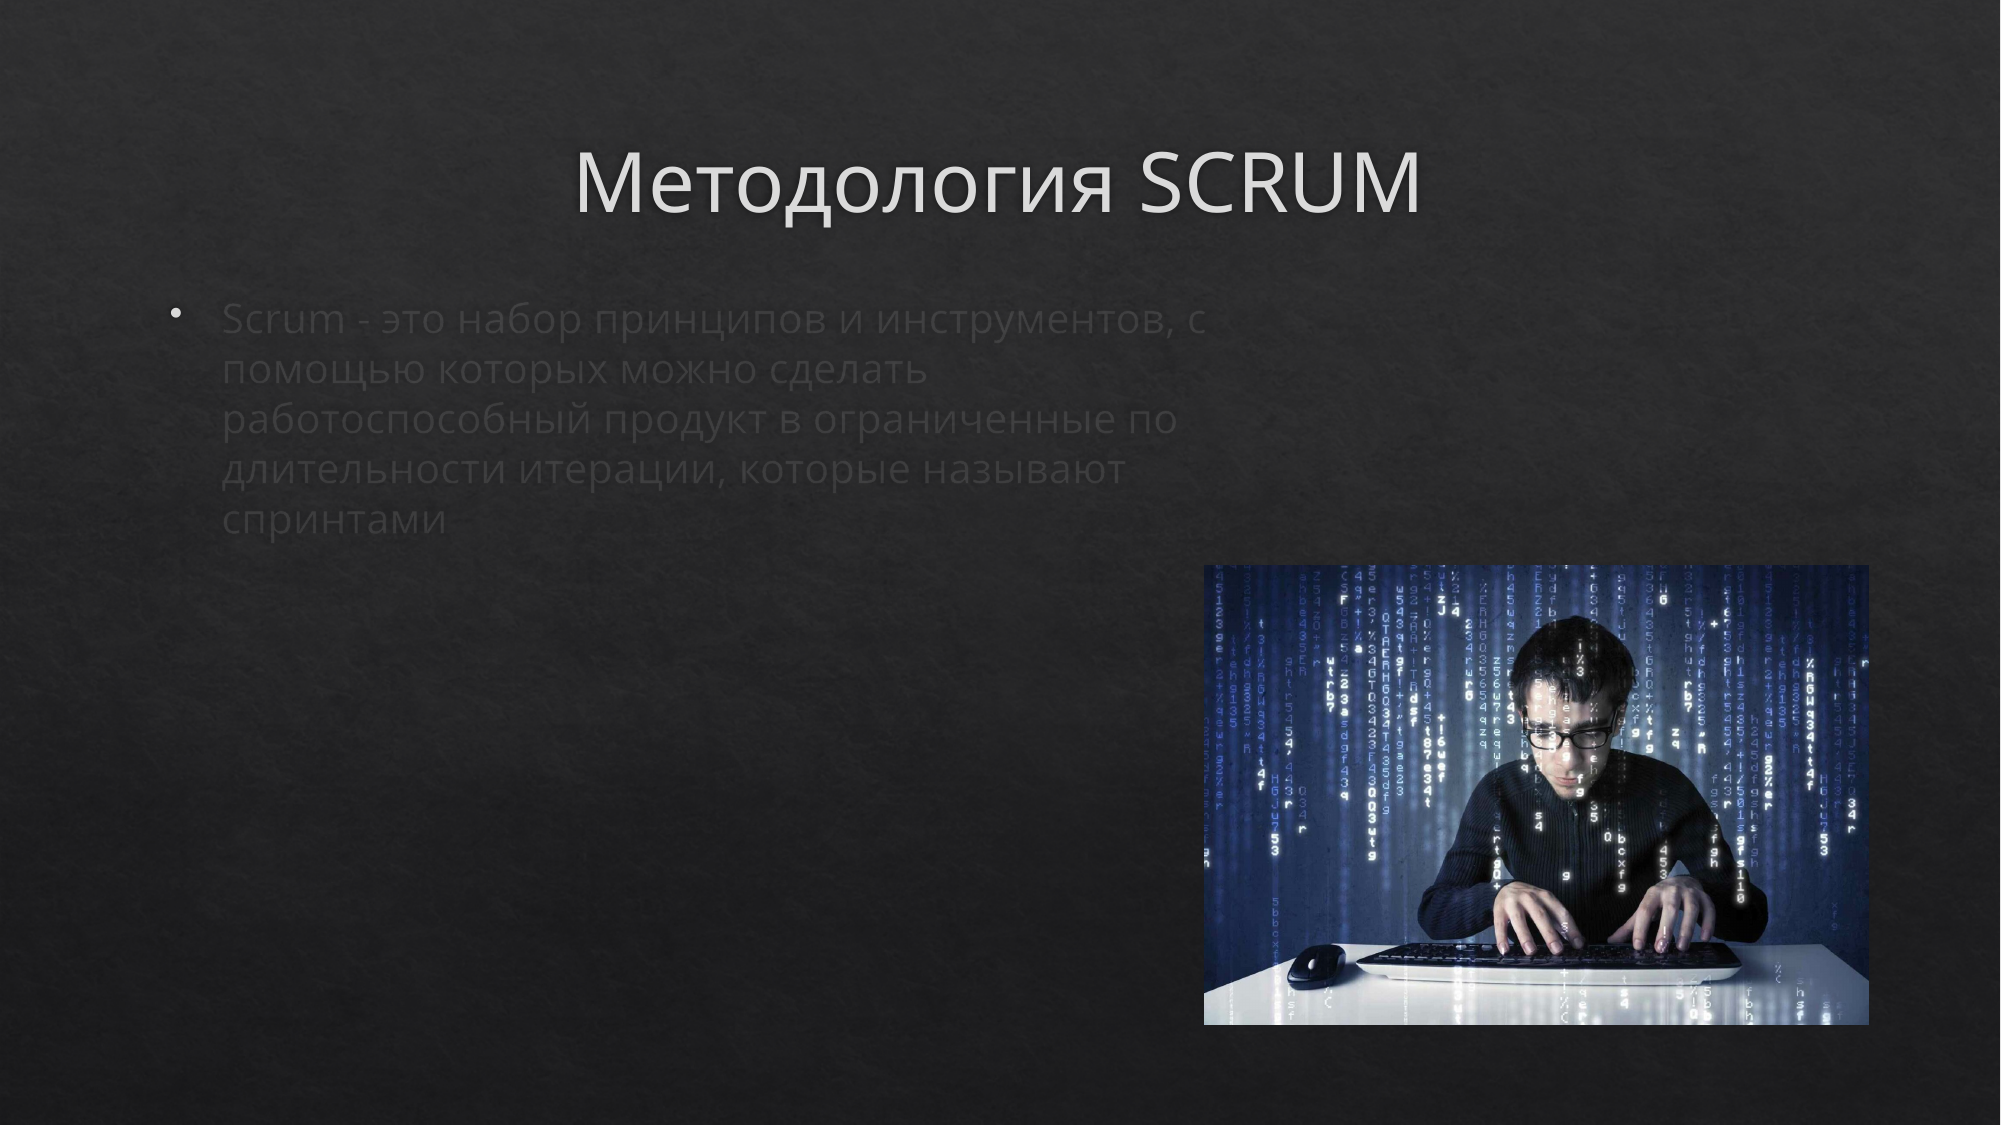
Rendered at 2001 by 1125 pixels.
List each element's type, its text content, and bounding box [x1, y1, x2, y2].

picture [1204, 564, 1869, 1026]
title Методология SCRUM [149, 99, 1849, 260]
list Scrum - это набор принципов и инструментов, с помощью которых можно сделать работоспособный продукт в ограниченные по длительности итерации, которые называют спринтами [149, 284, 1266, 950]
